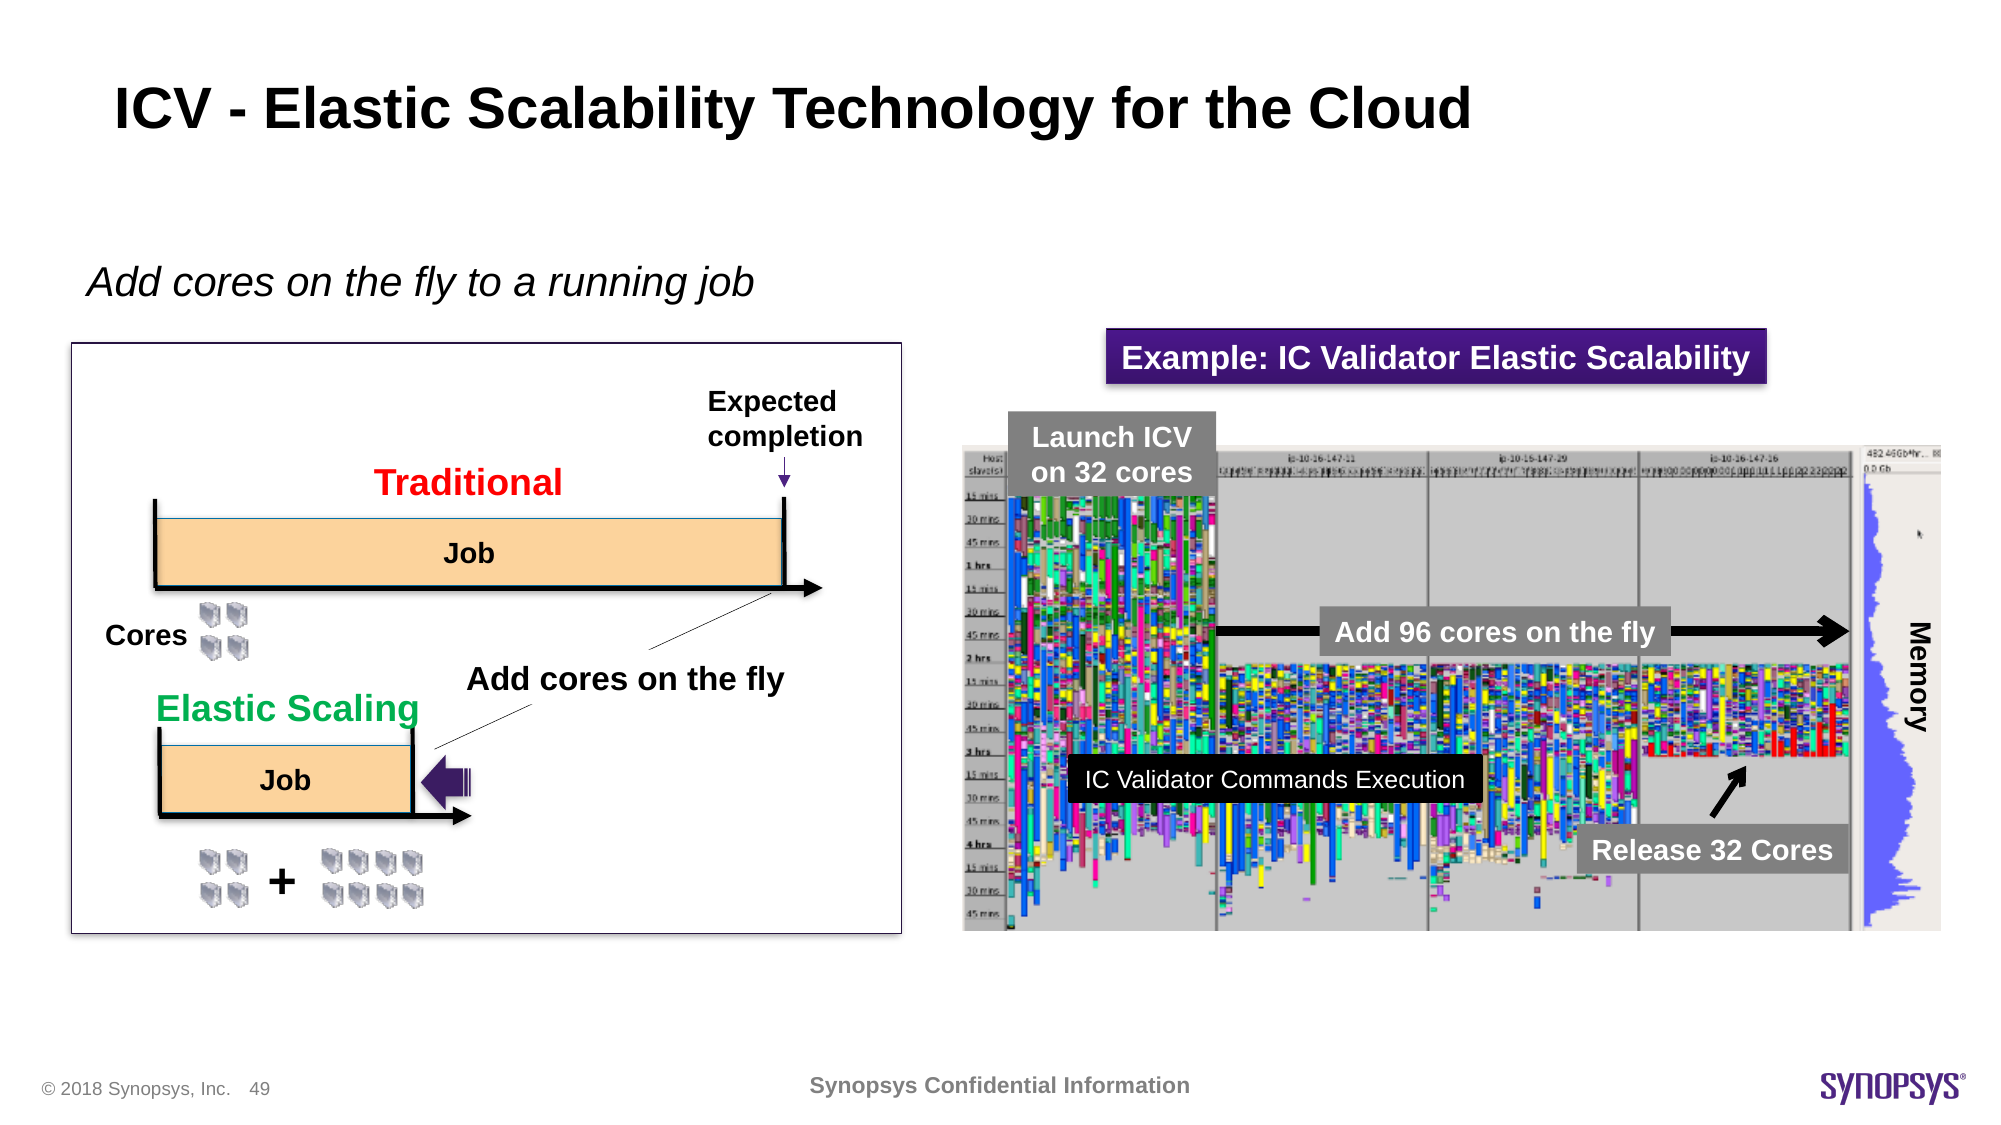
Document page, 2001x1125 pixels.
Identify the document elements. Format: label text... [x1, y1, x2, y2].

list Add cores on the fly to a running job [71, 247, 972, 323]
picture [1821, 1073, 1966, 1109]
text_box Traditional [359, 450, 579, 511]
text_box [71, 342, 902, 934]
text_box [962, 328, 1948, 931]
text_box Job [163, 518, 777, 586]
text_box Cores [82, 608, 134, 659]
text_box Expected completion [693, 374, 879, 460]
title ICV - Elastic Scalability Technology for the Cloud [99, 11, 2000, 199]
text_box Synopsys Confidential Information [479, 1054, 1521, 1115]
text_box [139, 593, 804, 917]
